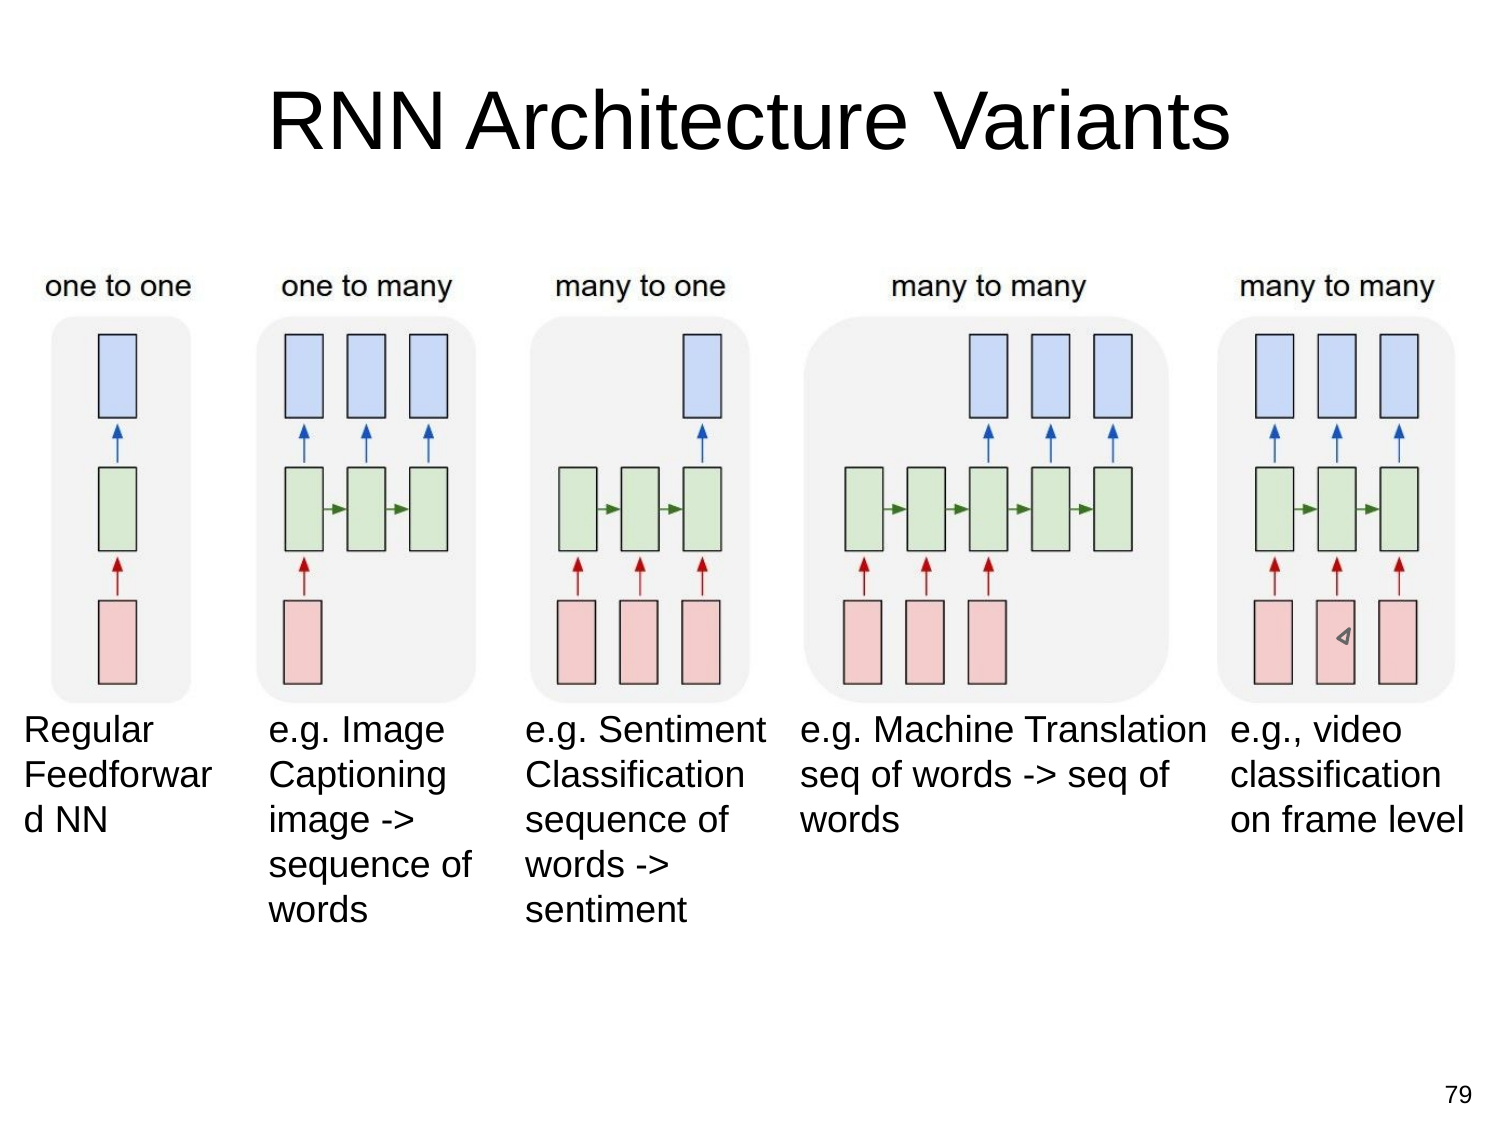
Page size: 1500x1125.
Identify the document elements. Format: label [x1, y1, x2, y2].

slide_number [1137, 1070, 1488, 1112]
text_box [8, 267, 1493, 937]
title [74, 44, 1426, 188]
